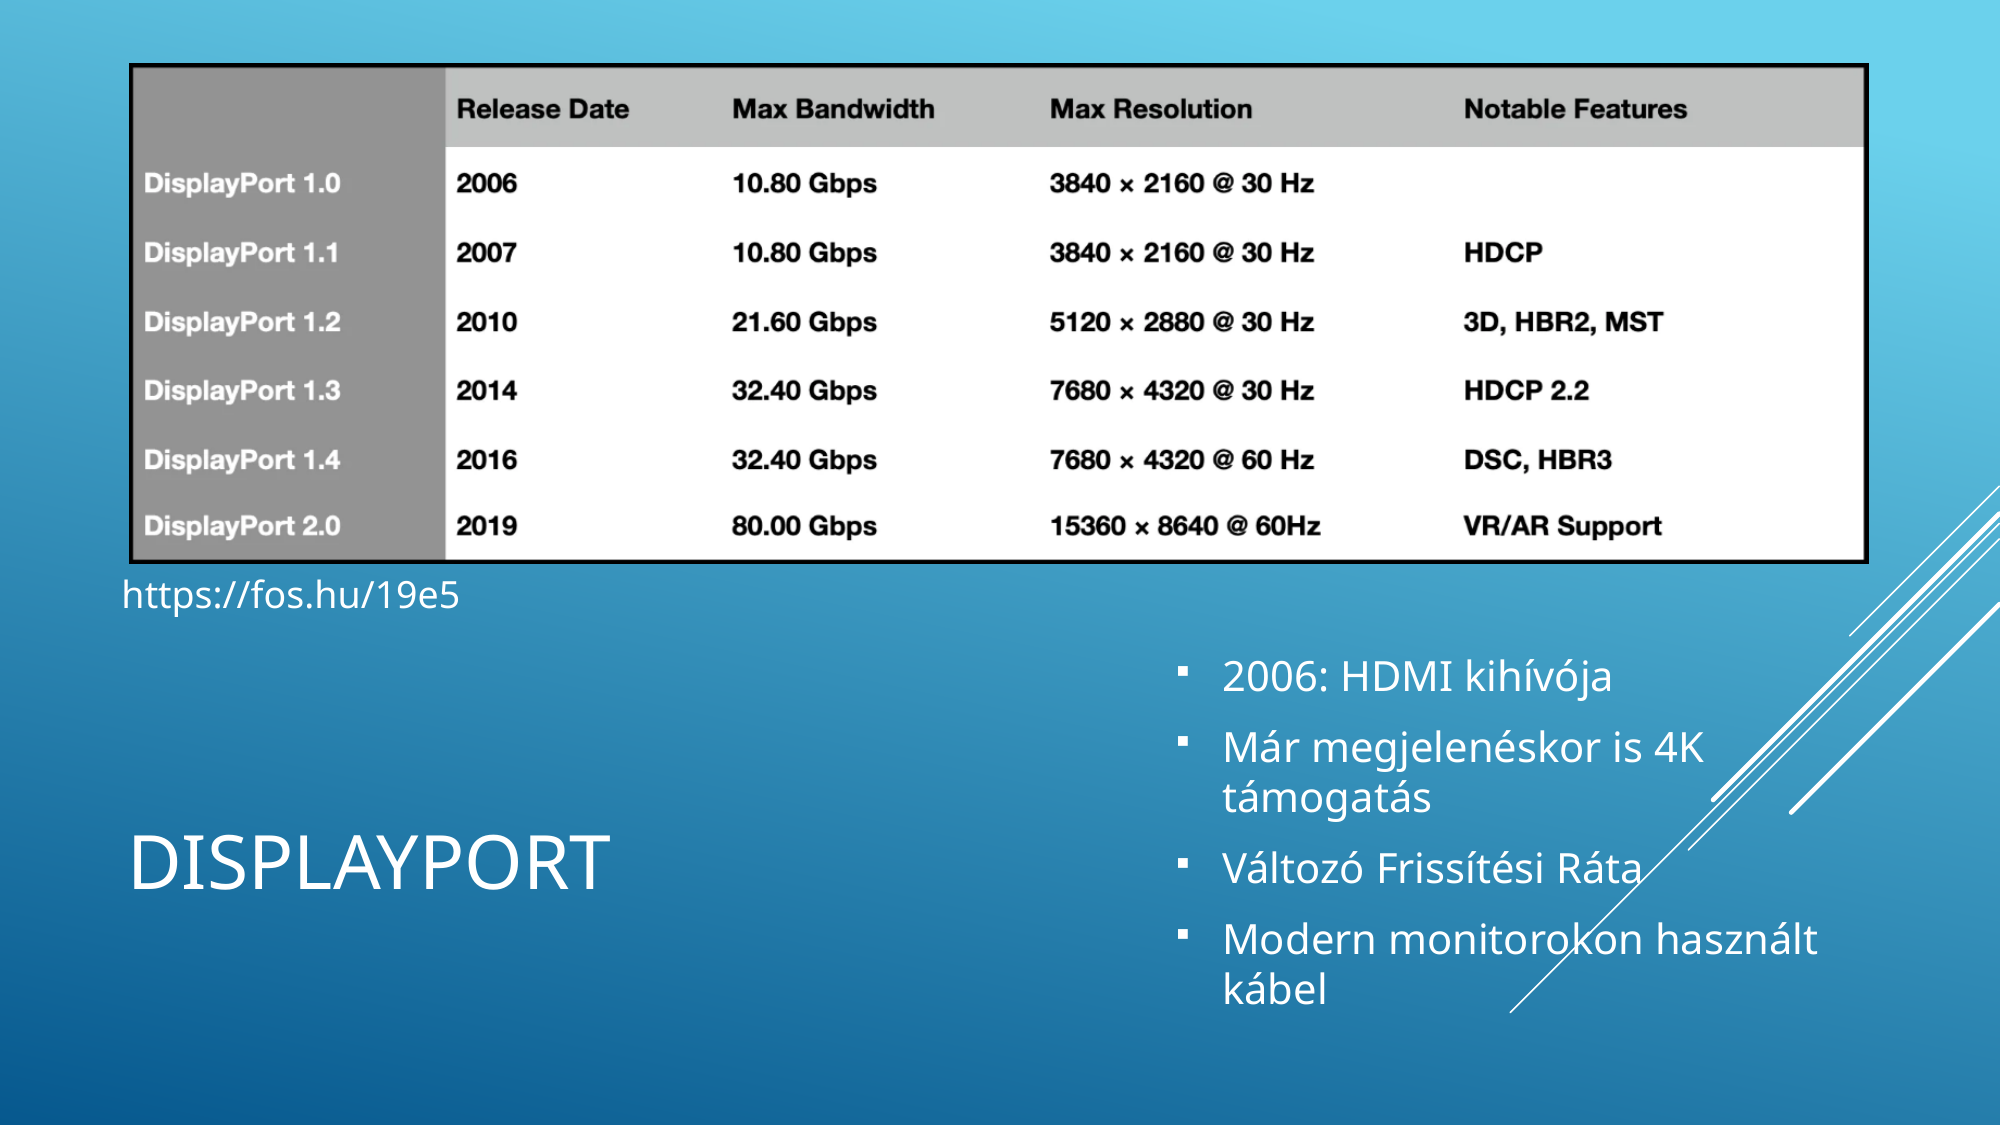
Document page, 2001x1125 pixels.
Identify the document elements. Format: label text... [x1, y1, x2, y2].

title Displayport [112, 736, 1160, 984]
text_box https://fos.hu/19e5 [106, 563, 557, 624]
list 2006: HDMI kihívója Már megjelenéskor is 4K támogatás Változó Frissítési Ráta Modern monitorokon használt kábel [1160, 538, 1886, 1125]
picture [129, 63, 1870, 564]
